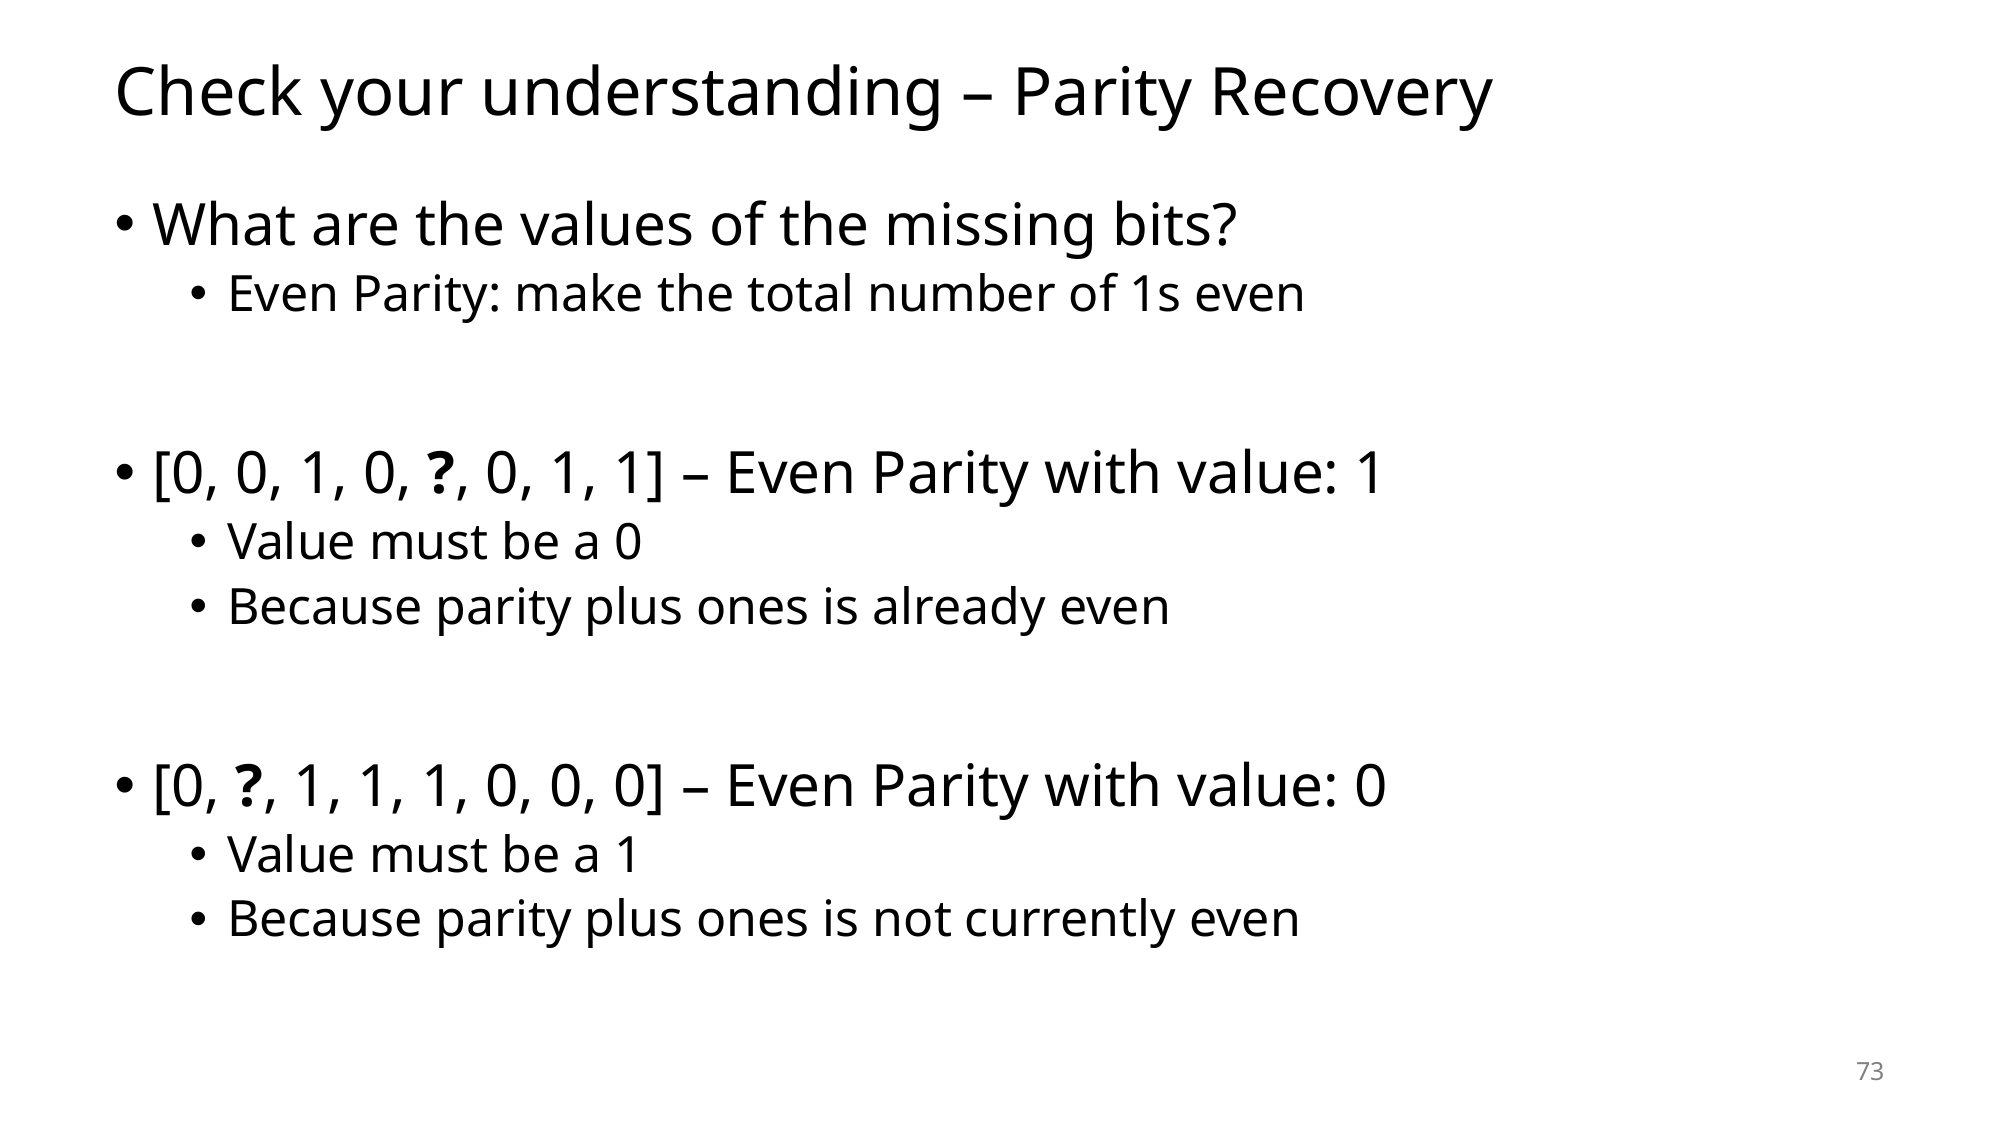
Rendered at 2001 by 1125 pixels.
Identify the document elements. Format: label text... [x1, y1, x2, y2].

slide_number 73 [1749, 1042, 1900, 1103]
list What are the values of the missing bits? Even Parity: make the total number of 1s even [0, 0, 1, 0, ?, 0, 1, 1] – Even Parity with value: 1 Value must be a 0 Because parity plus ones is already even [0, ?, 1, 1, 1, 0, 0, 0] – Even Parity with value: 0 Value must be a 1 Because parity plus ones is not currently even [99, 187, 1900, 1013]
title Check your understanding – Parity Recovery [99, 37, 1900, 150]
